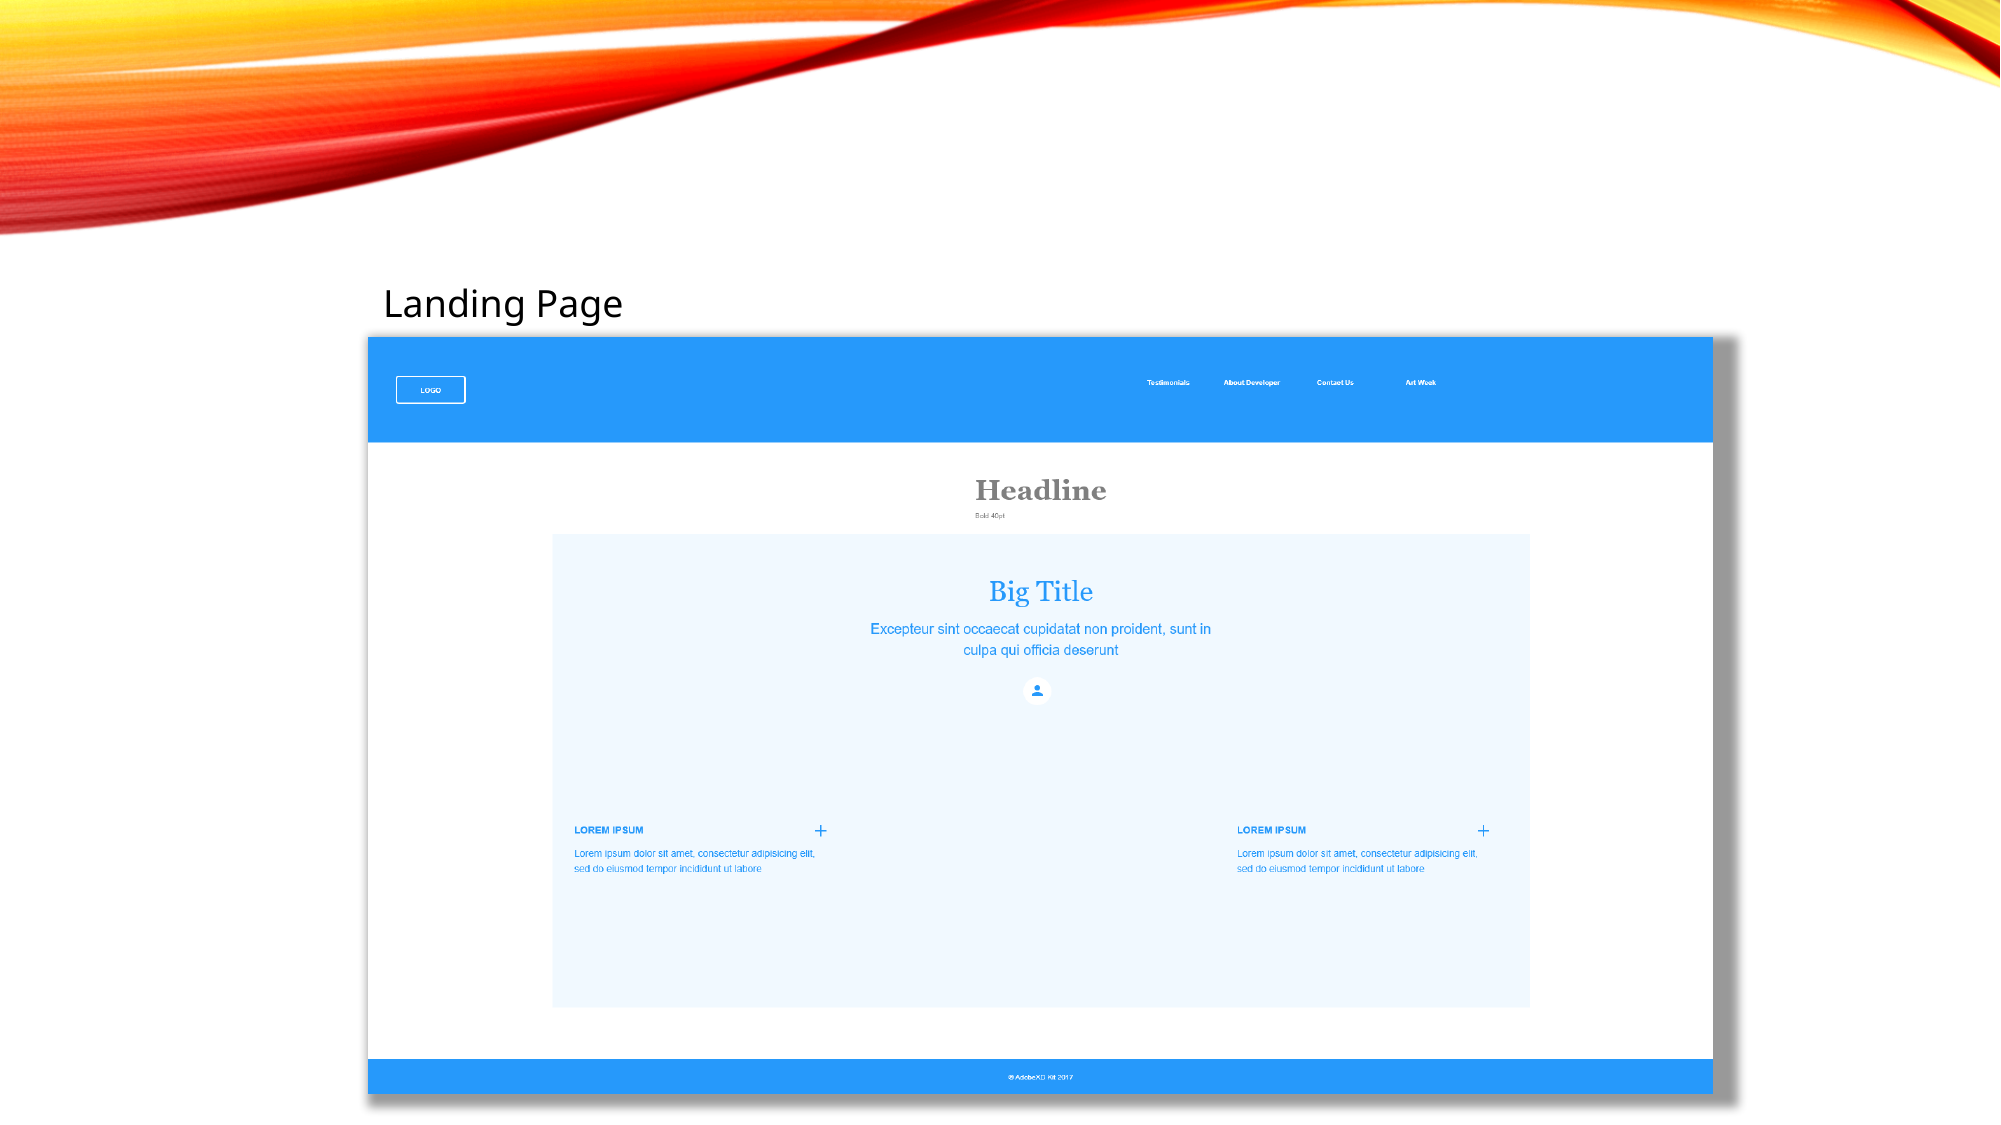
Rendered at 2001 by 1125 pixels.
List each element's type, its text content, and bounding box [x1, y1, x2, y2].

picture [368, 337, 1713, 1094]
picture [0, 0, 2000, 237]
text_box Landing Page [368, 272, 747, 333]
